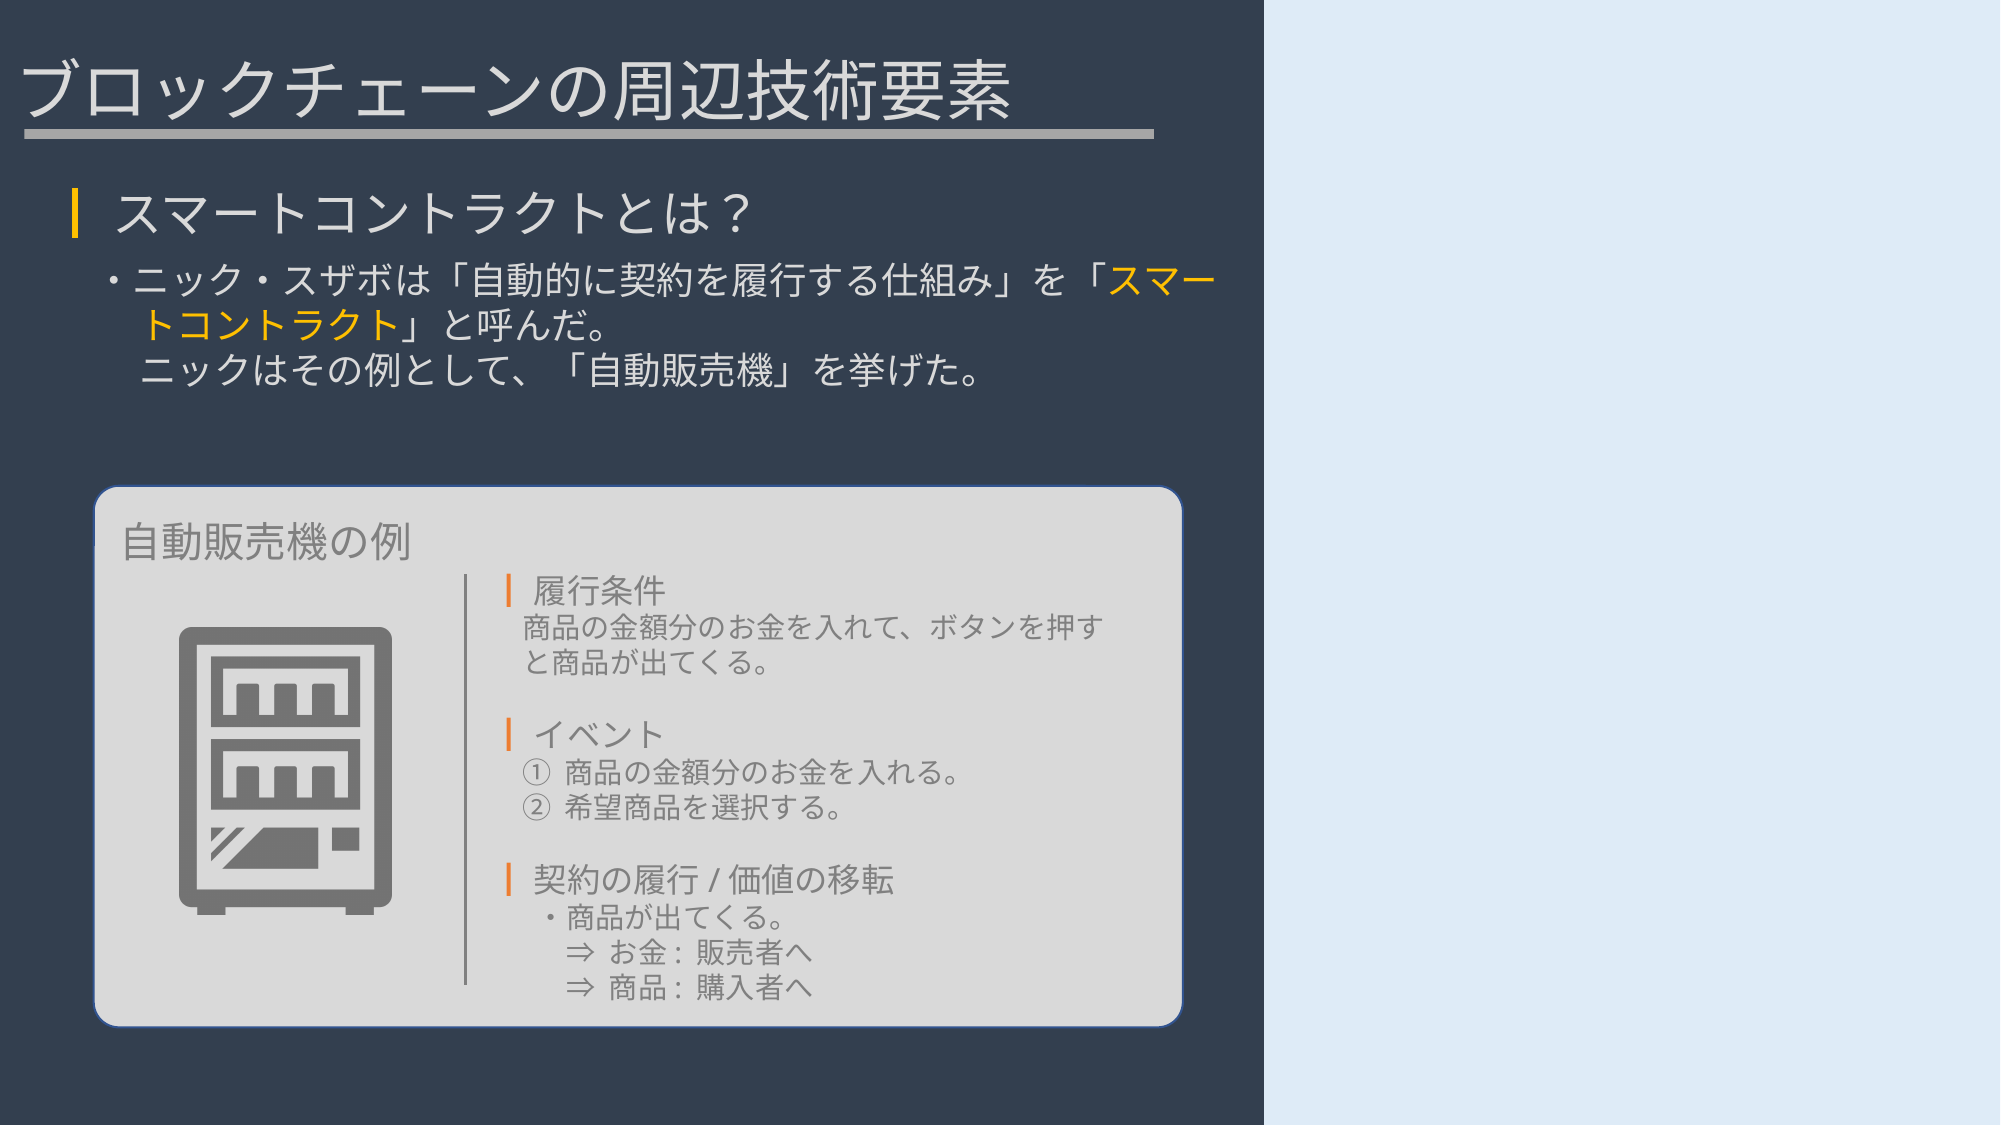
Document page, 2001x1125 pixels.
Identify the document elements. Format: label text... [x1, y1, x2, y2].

text_box ┃履行条件 商品の金額分のお金を入れて、ボタンを押すと商品が出てくる。 ┃イベント ① 商品の金額分のお金を入れる。 ② 希望商品を選択する。 ┃契約の履行/価値の移転 ・商品が出てくる。 ⇒ お金: 販売者へ ⇒ 商品: 購入者へ [477, 562, 1129, 1012]
text_box ┃スマートコントラクトとは？ [35, 175, 776, 251]
text_box [92, 484, 1184, 1029]
text_box ・ニック・スザボは「自動的に契約を履行する仕組み」を「スマートコントラクト」と呼んだ。 ニックはその例として、「自動販売機」を挙げた。 [80, 249, 1243, 400]
text_box 自動販売機の例 [4, 508, 527, 574]
picture [179, 627, 392, 915]
title ブロックチェーンの周辺技術要素 [0, 0, 1143, 189]
